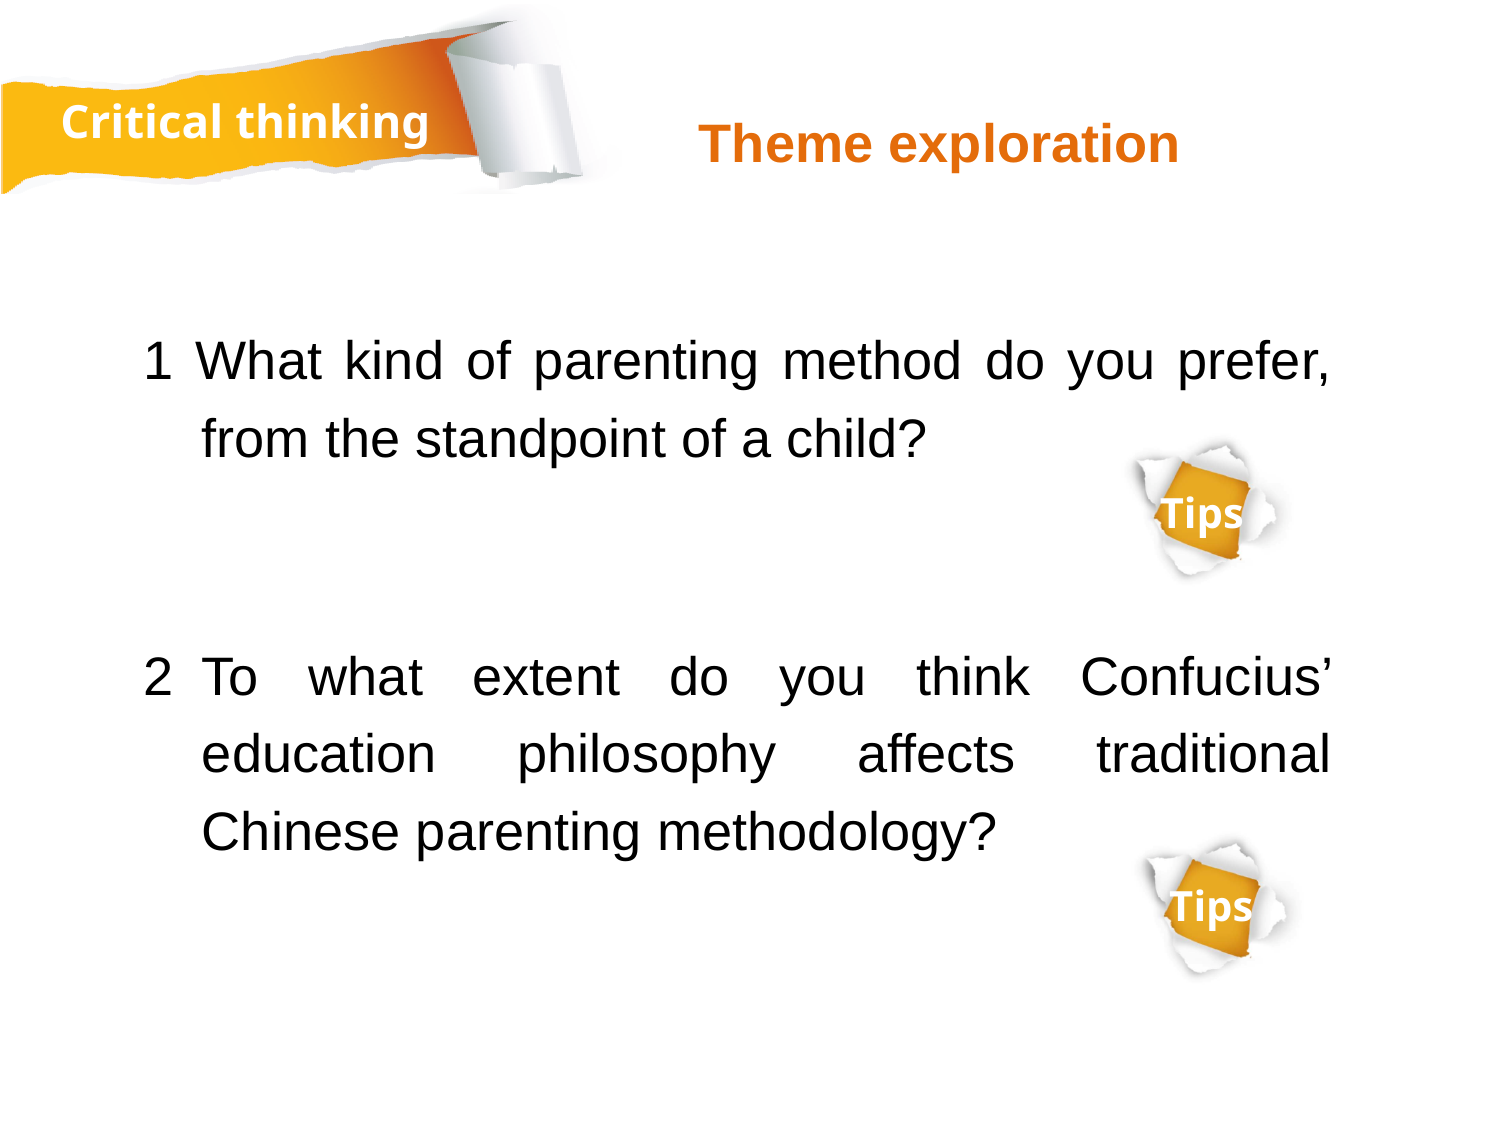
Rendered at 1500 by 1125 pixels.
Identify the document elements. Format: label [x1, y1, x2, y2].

text_box [128, 304, 1348, 985]
text_box [1, 4, 1200, 194]
